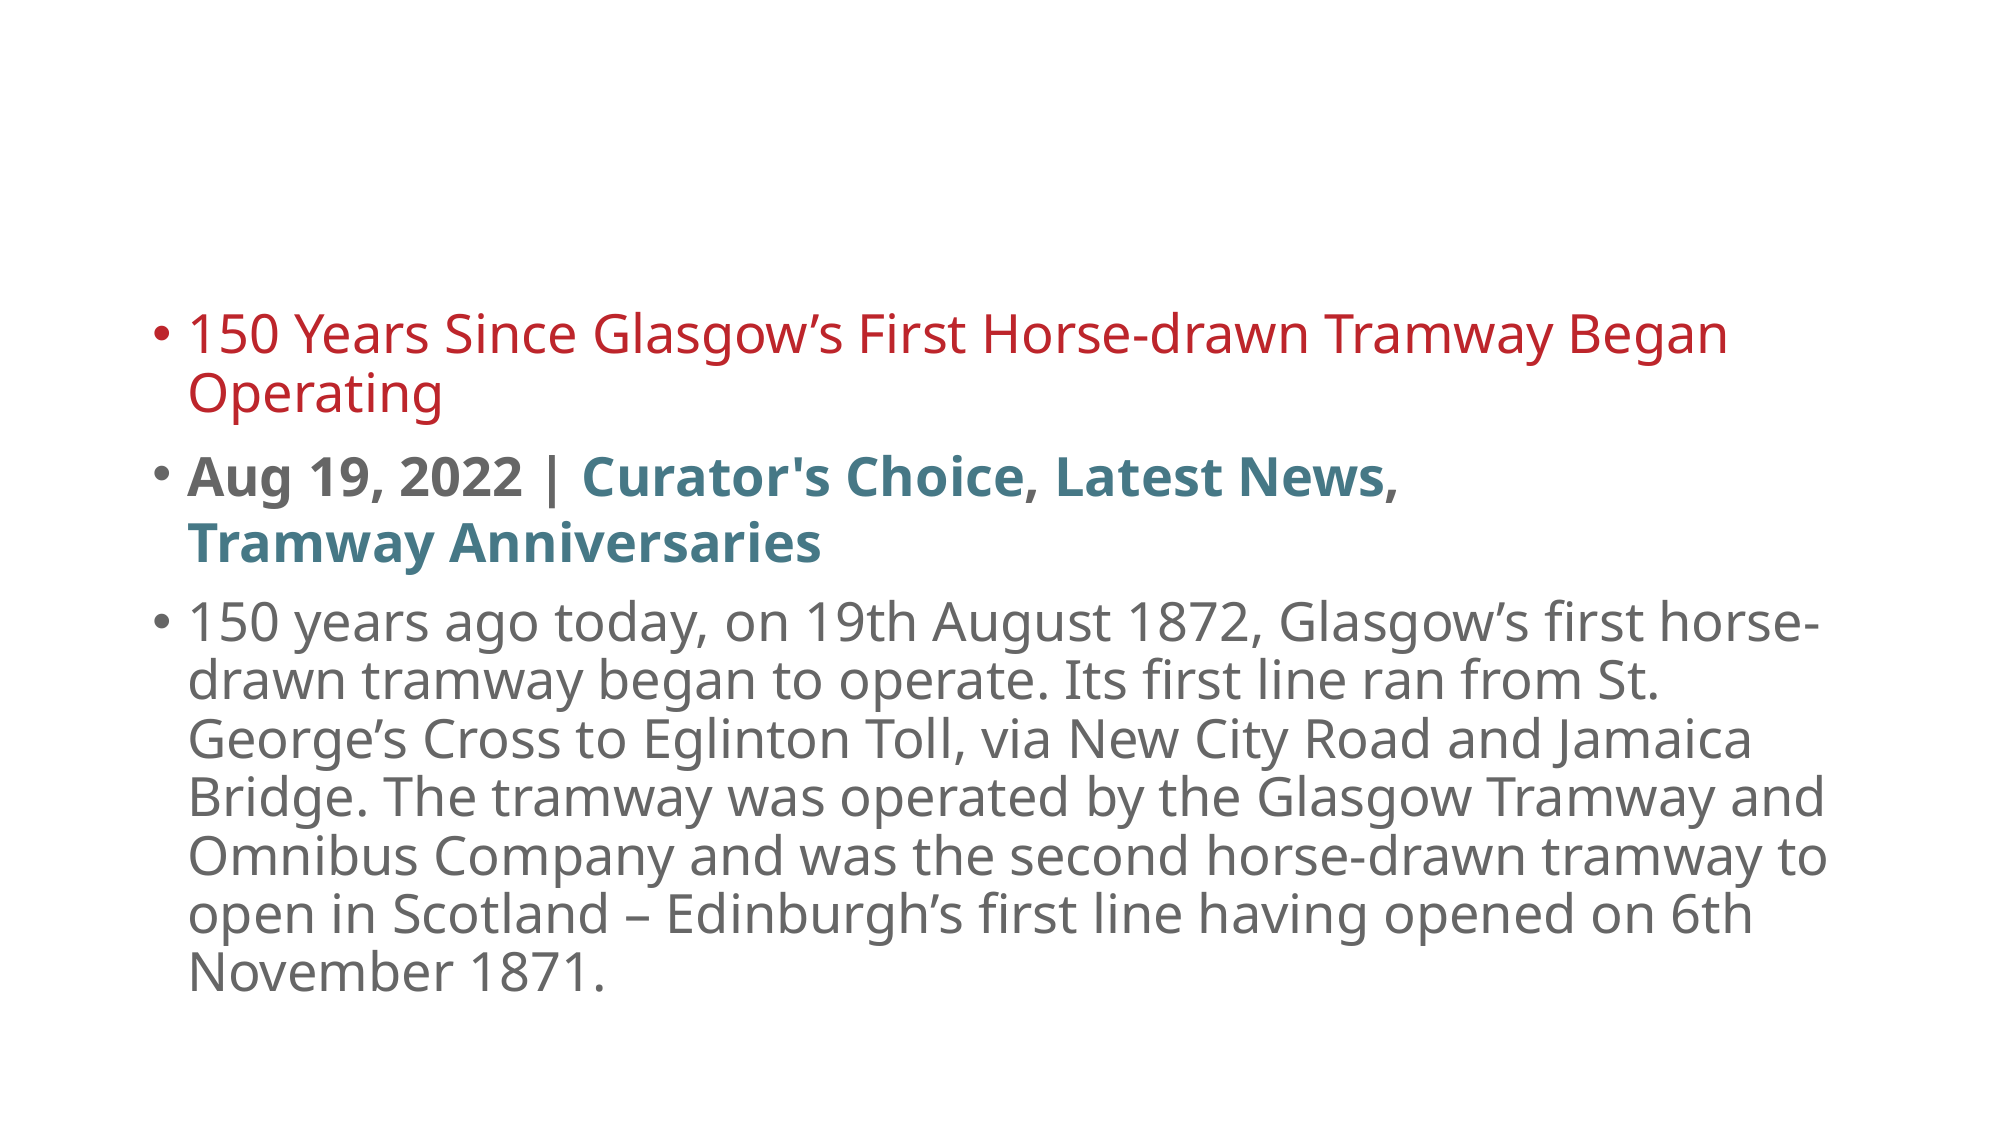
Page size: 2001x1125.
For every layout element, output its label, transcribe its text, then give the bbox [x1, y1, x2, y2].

list 150 Years Since Glasgow’s First Horse-drawn Tramway Began Operating Aug 19, 2022 | Curator's Choice, Latest News, Tramway Anniversaries 150 years ago today, on 19th August 1872, Glasgow’s first horse-drawn tramway began to operate. Its first line ran from St. George’s Cross to Eglinton Toll, via New City Road and Jamaica Bridge. The tramway was operated by the Glasgow Tramway and Omnibus Company and was the second horse-drawn tramway to open in Scotland – Edinburgh’s first line having opened on 6th November 1871. [137, 299, 1863, 1014]
